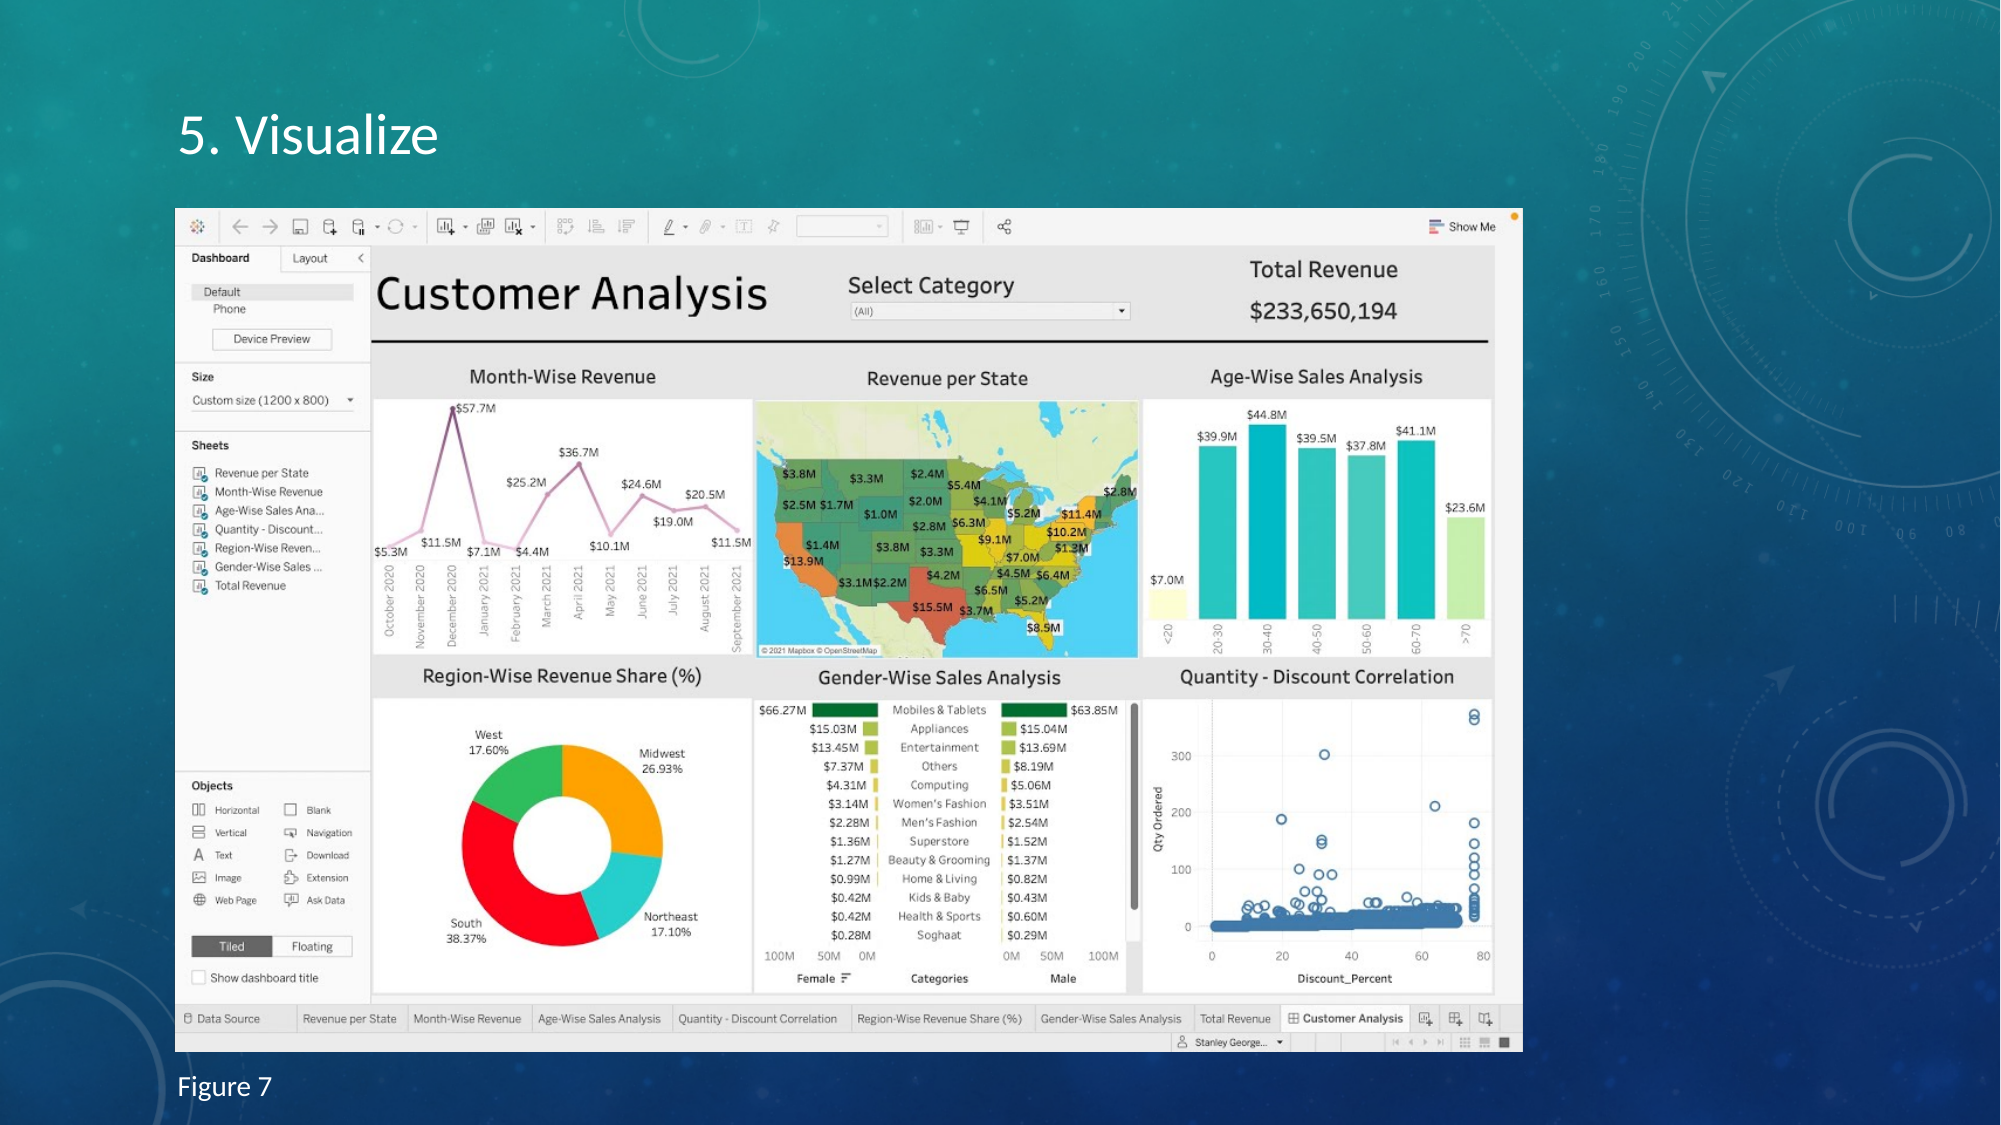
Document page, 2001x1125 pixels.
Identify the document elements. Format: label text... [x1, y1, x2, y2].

text_box [0, 0, 2000, 1125]
text_box 5. Visualize [162, 89, 863, 174]
picture [174, 208, 1524, 1052]
text_box Figure 7 [162, 1060, 299, 1110]
